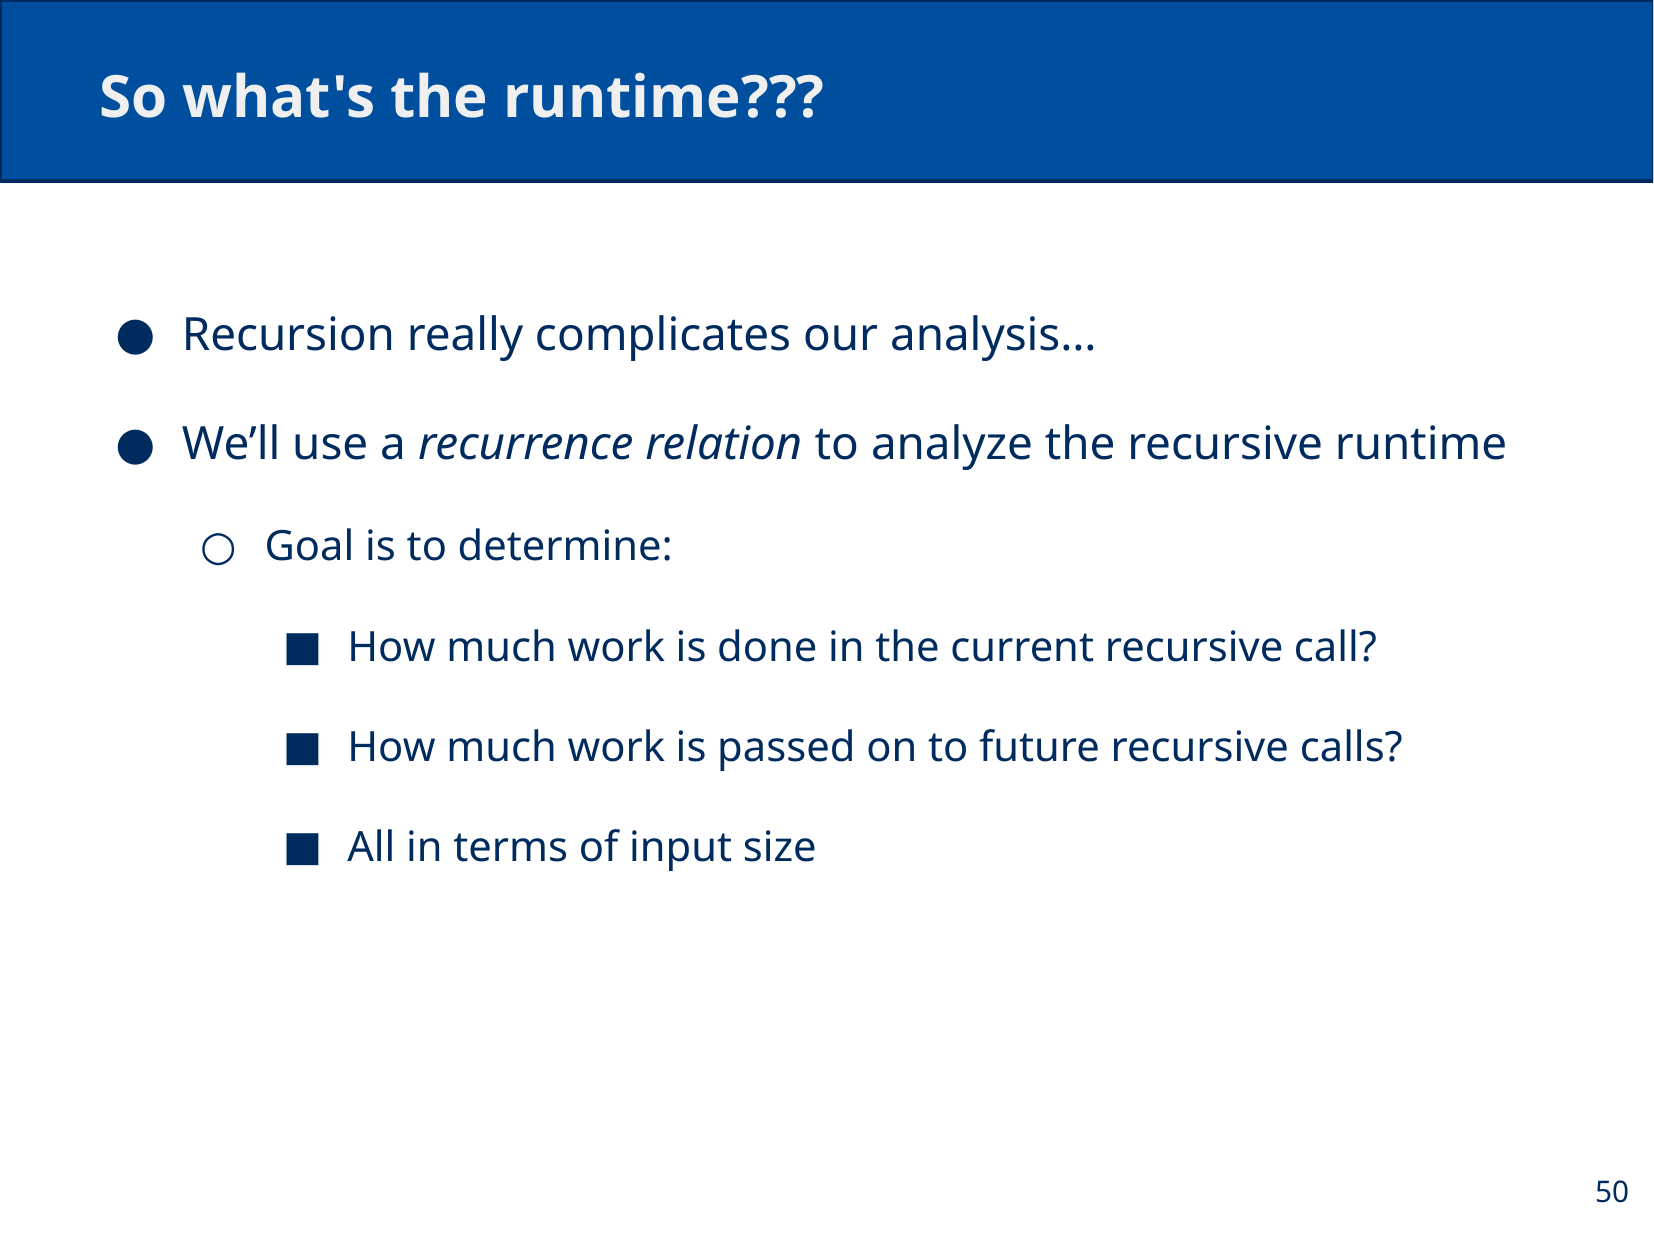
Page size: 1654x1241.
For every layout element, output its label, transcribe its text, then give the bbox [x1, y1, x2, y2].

slide_number 50 [1546, 1145, 1647, 1241]
title So what's the runtime??? [82, 36, 1571, 146]
list Recursion really complicates our analysis… We’ll use a recurrence relation to analyze the recursive runtime Goal is to determine: How much work is done in the current recursive call? How much work is passed on to future recursive calls? All in terms of input size [82, 232, 1571, 1188]
